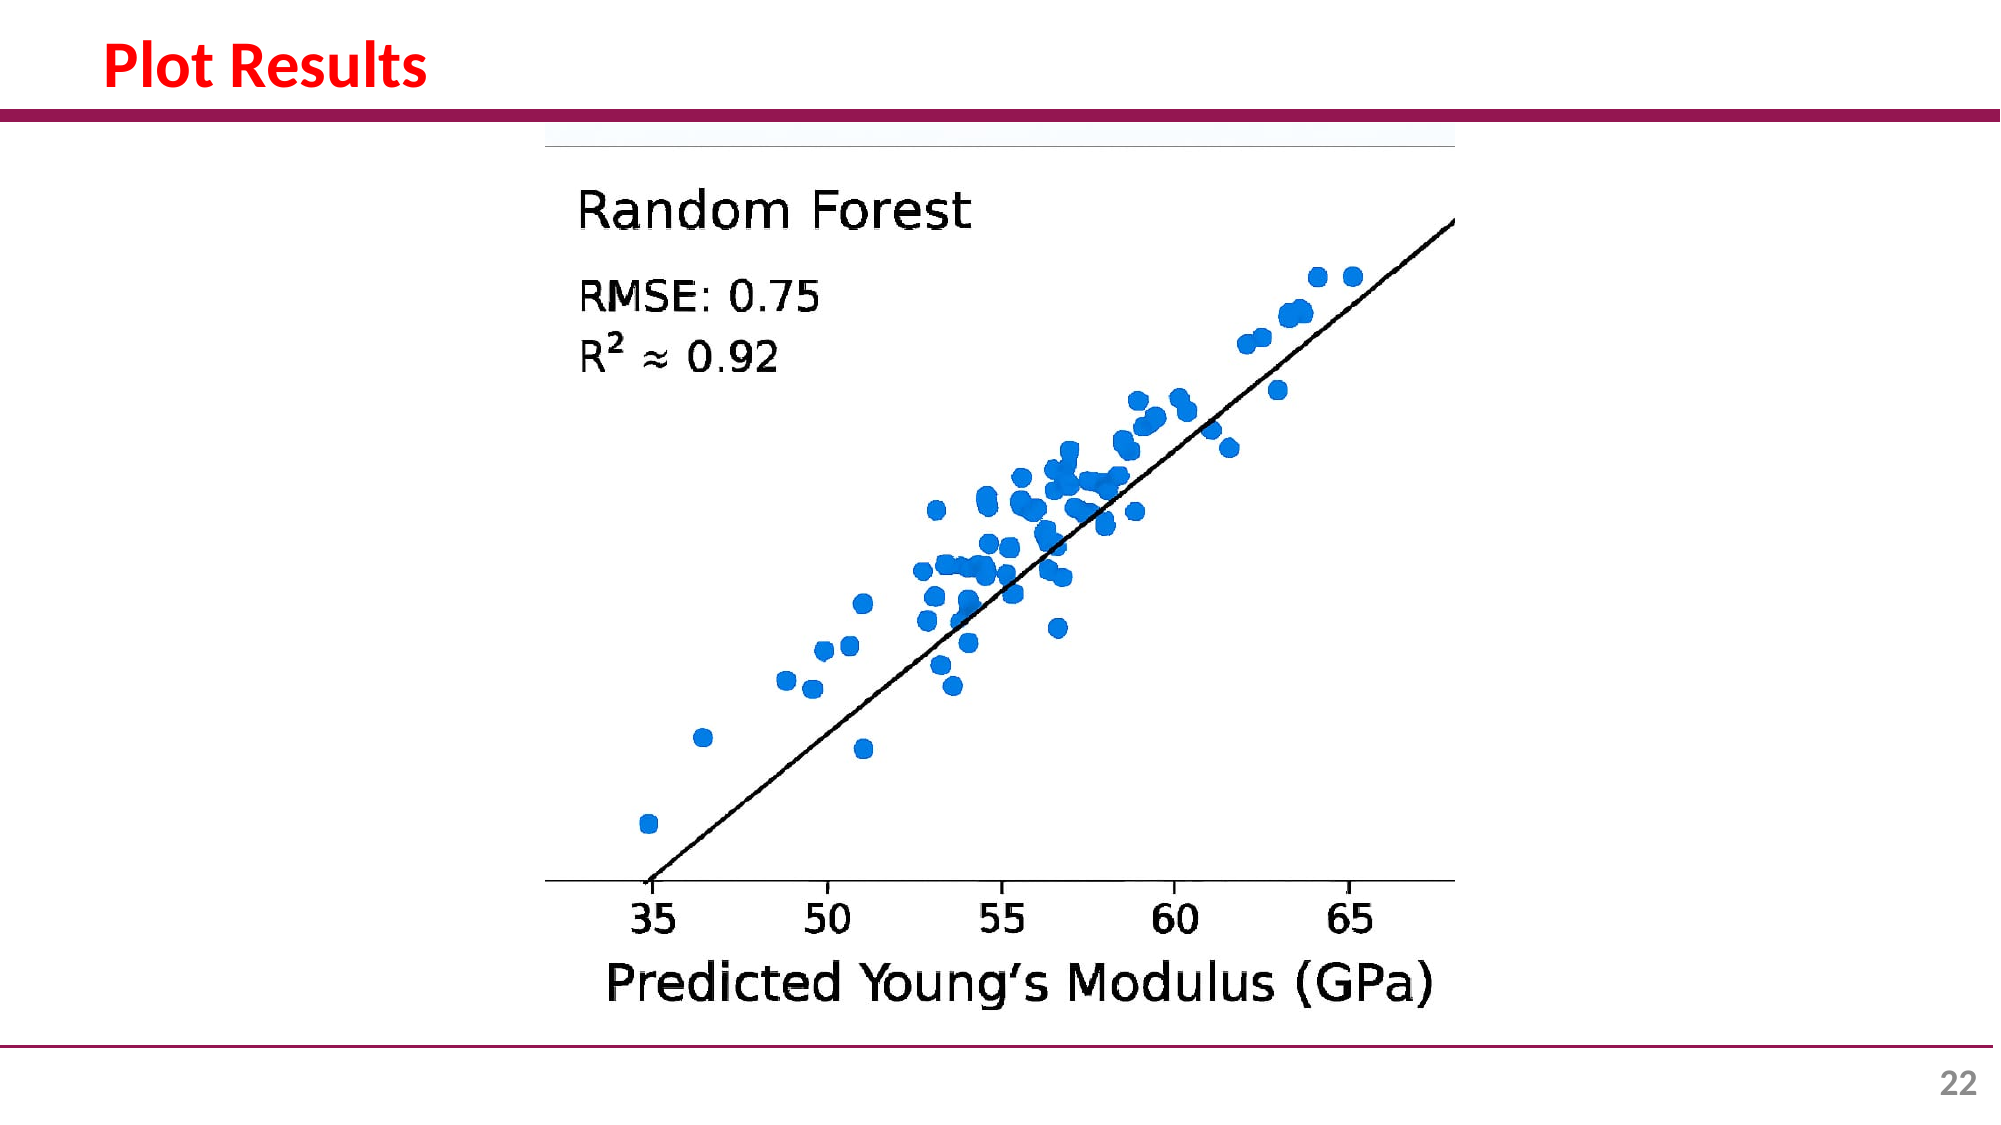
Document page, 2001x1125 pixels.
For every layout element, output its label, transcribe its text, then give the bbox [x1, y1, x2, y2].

text_box Plot Results [88, 13, 1044, 109]
slide_number 22 [1890, 1050, 1993, 1111]
picture [544, 123, 1455, 1034]
